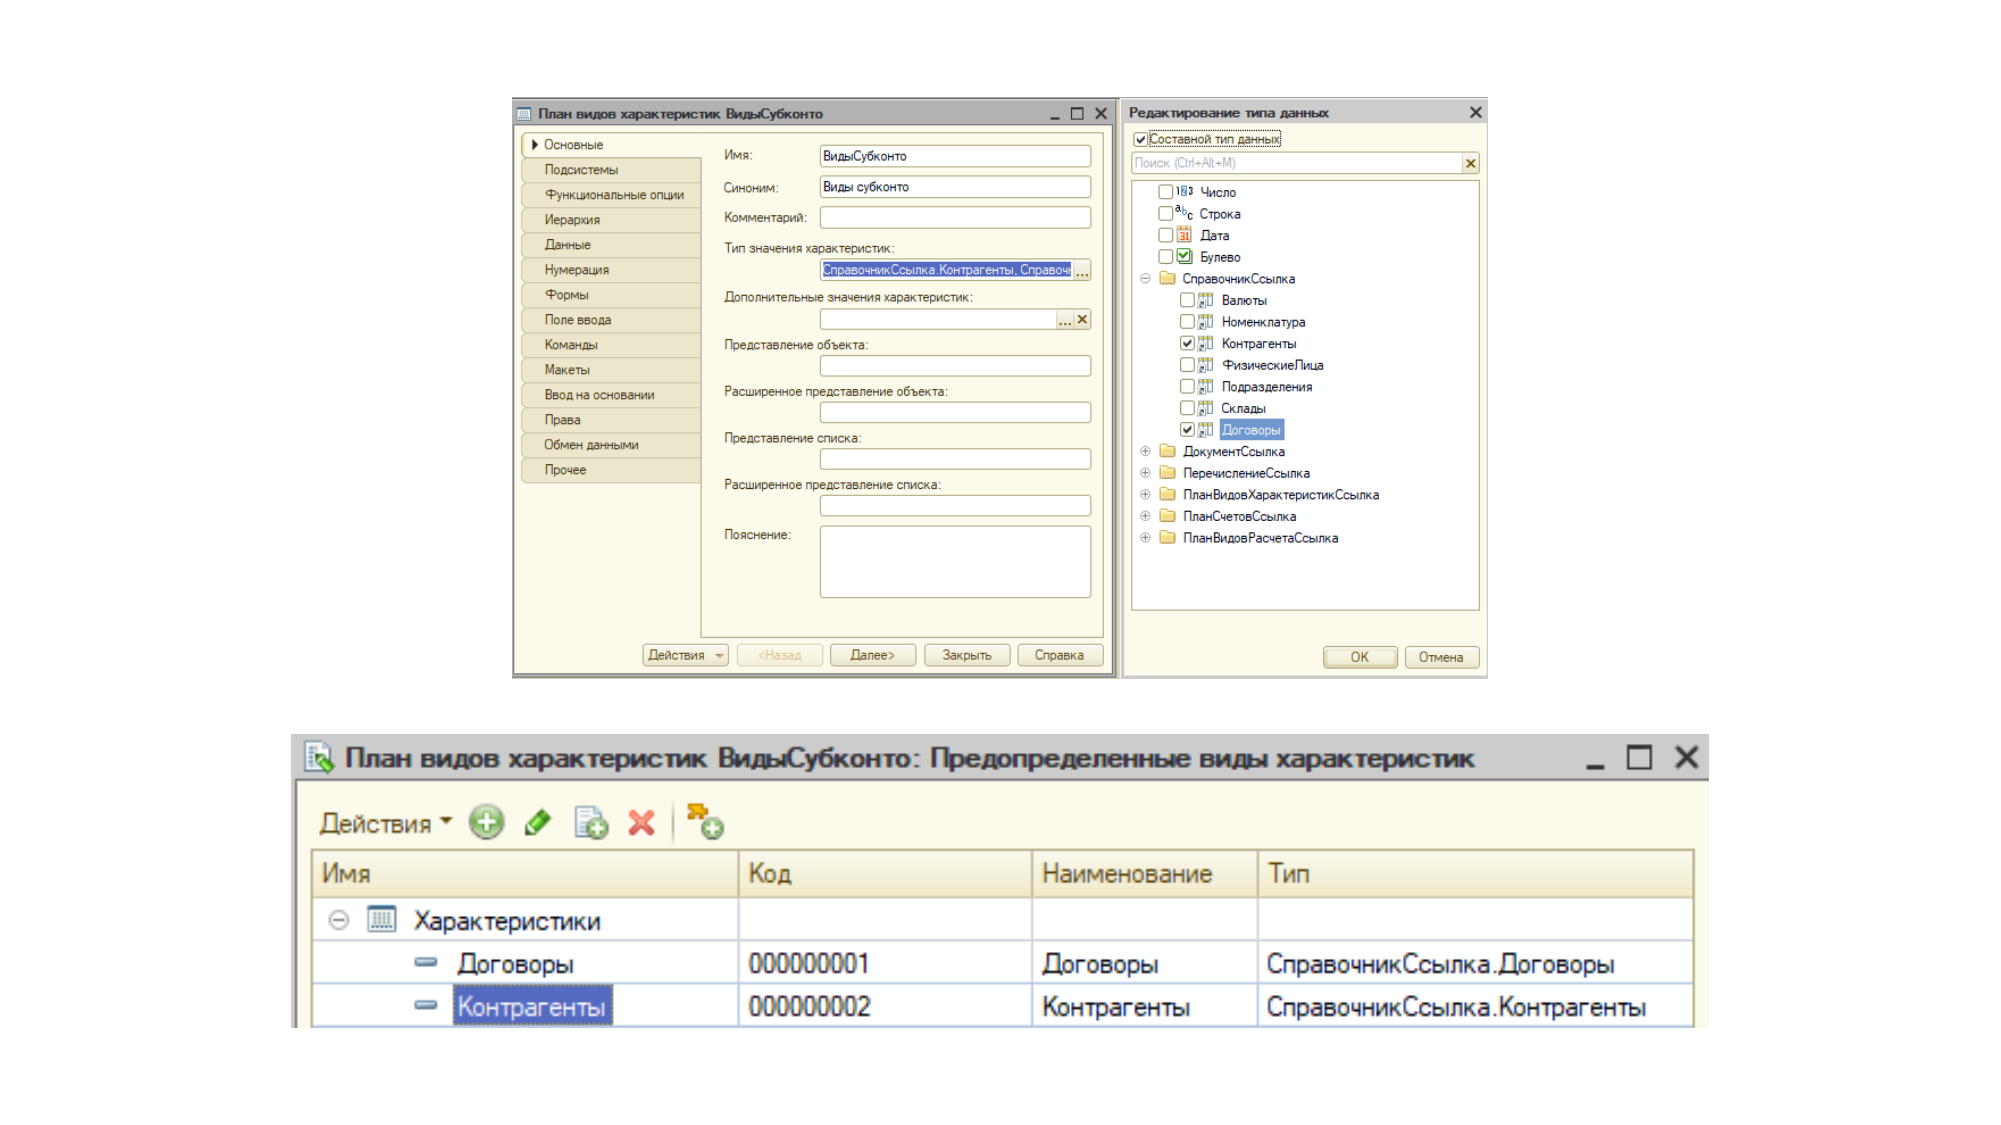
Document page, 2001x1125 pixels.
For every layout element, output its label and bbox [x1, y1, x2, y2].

picture [512, 97, 1488, 679]
picture [291, 734, 1709, 1028]
